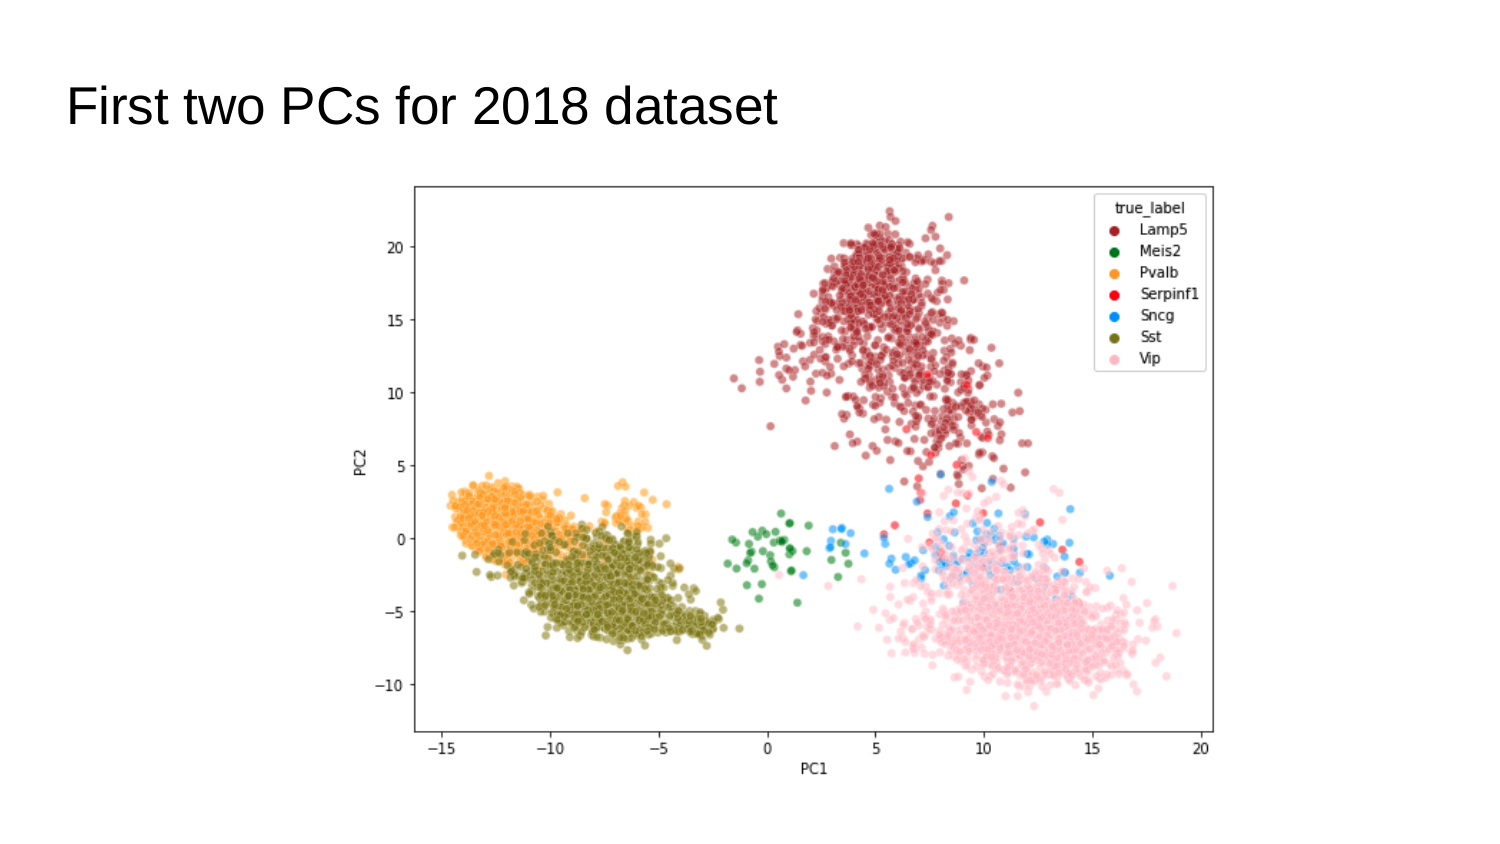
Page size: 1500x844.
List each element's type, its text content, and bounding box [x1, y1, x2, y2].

picture [347, 182, 1217, 780]
title First two PCs for 2018 dataset [51, 56, 1449, 151]
